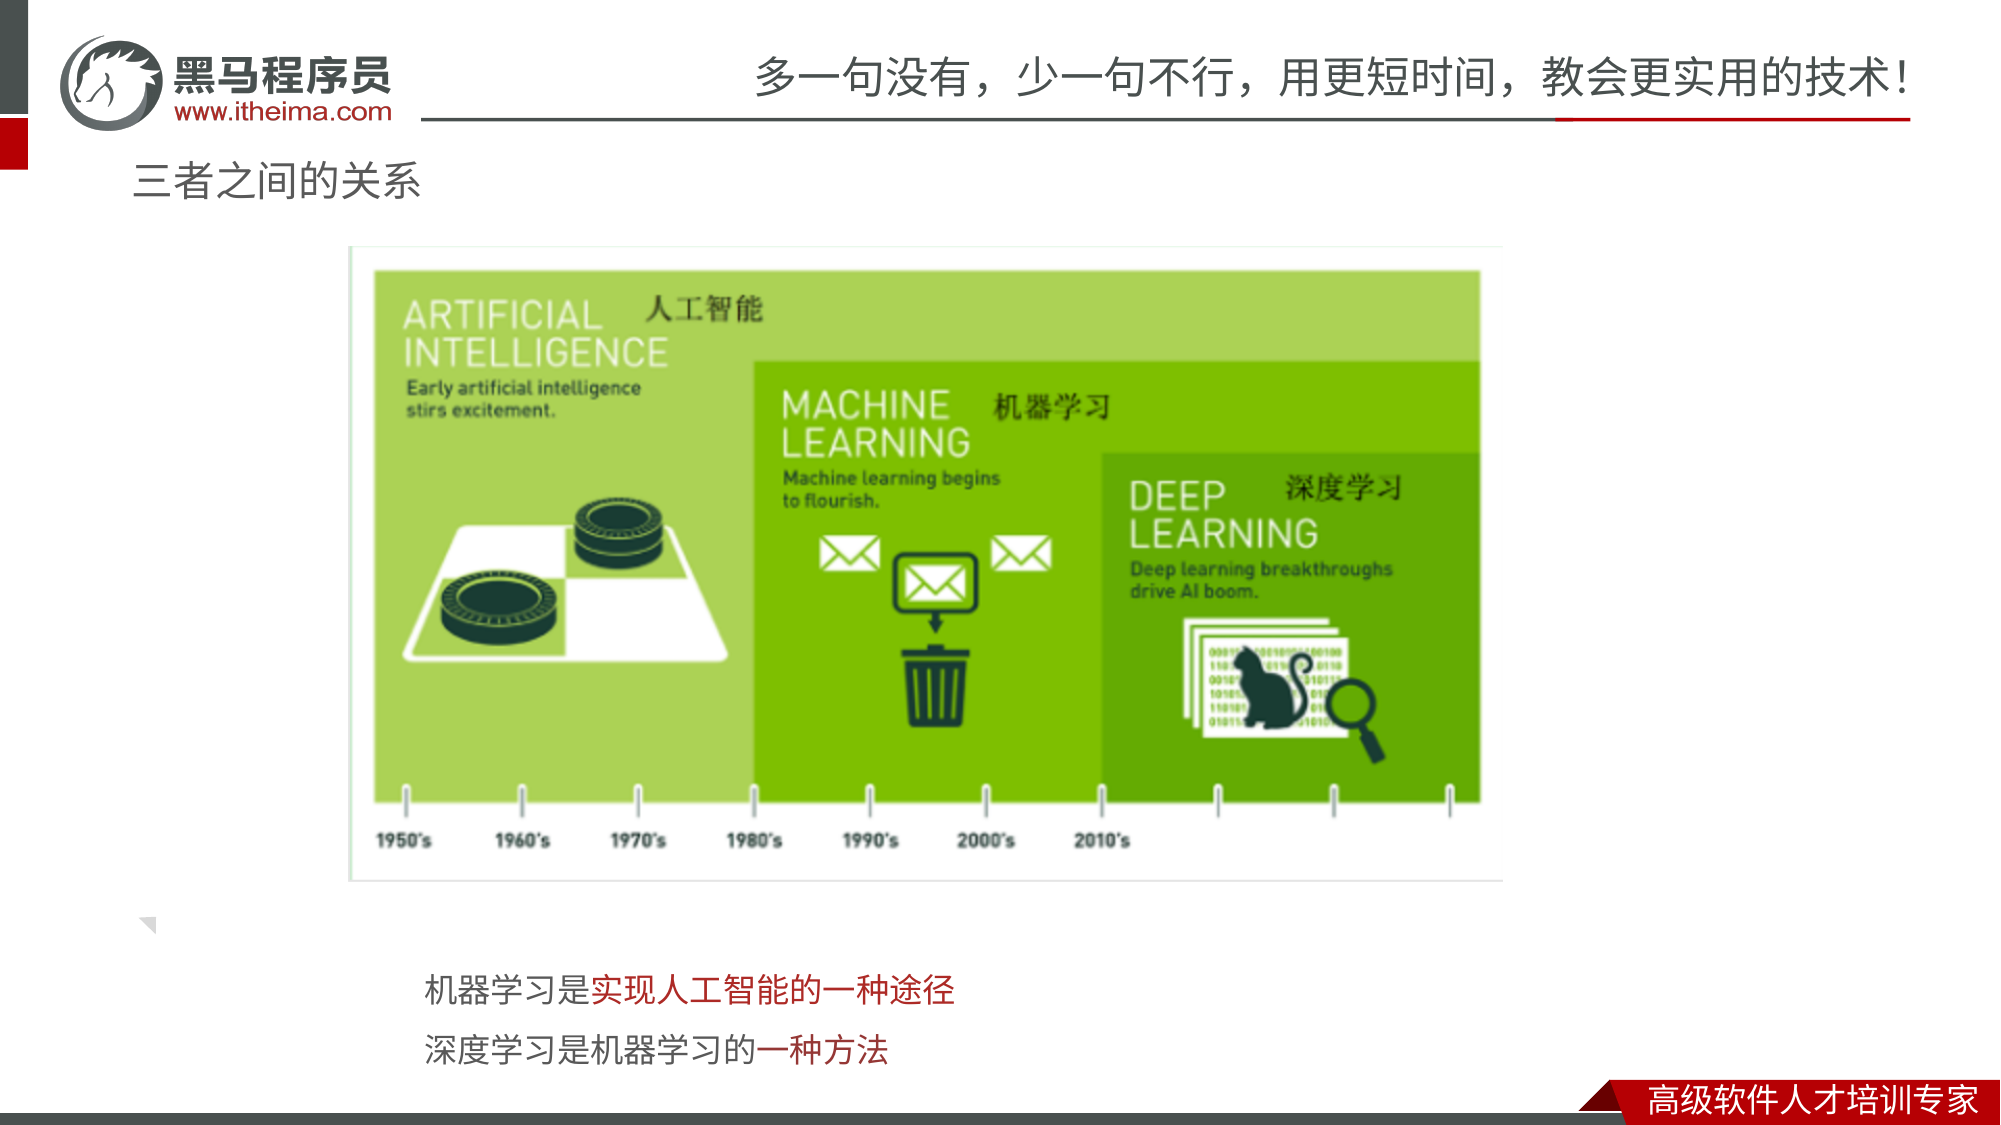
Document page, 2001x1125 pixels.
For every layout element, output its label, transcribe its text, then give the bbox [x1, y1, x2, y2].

title 三者之间的关系 [116, 137, 1732, 223]
text_box [618, 1009, 1576, 1095]
text_box [136, 914, 159, 937]
text_box 机器学习是实现人工智能的一种途径 深度学习是机器学习的一种方法 [409, 906, 1366, 1113]
picture [345, 246, 1503, 885]
picture [14, 0, 453, 179]
